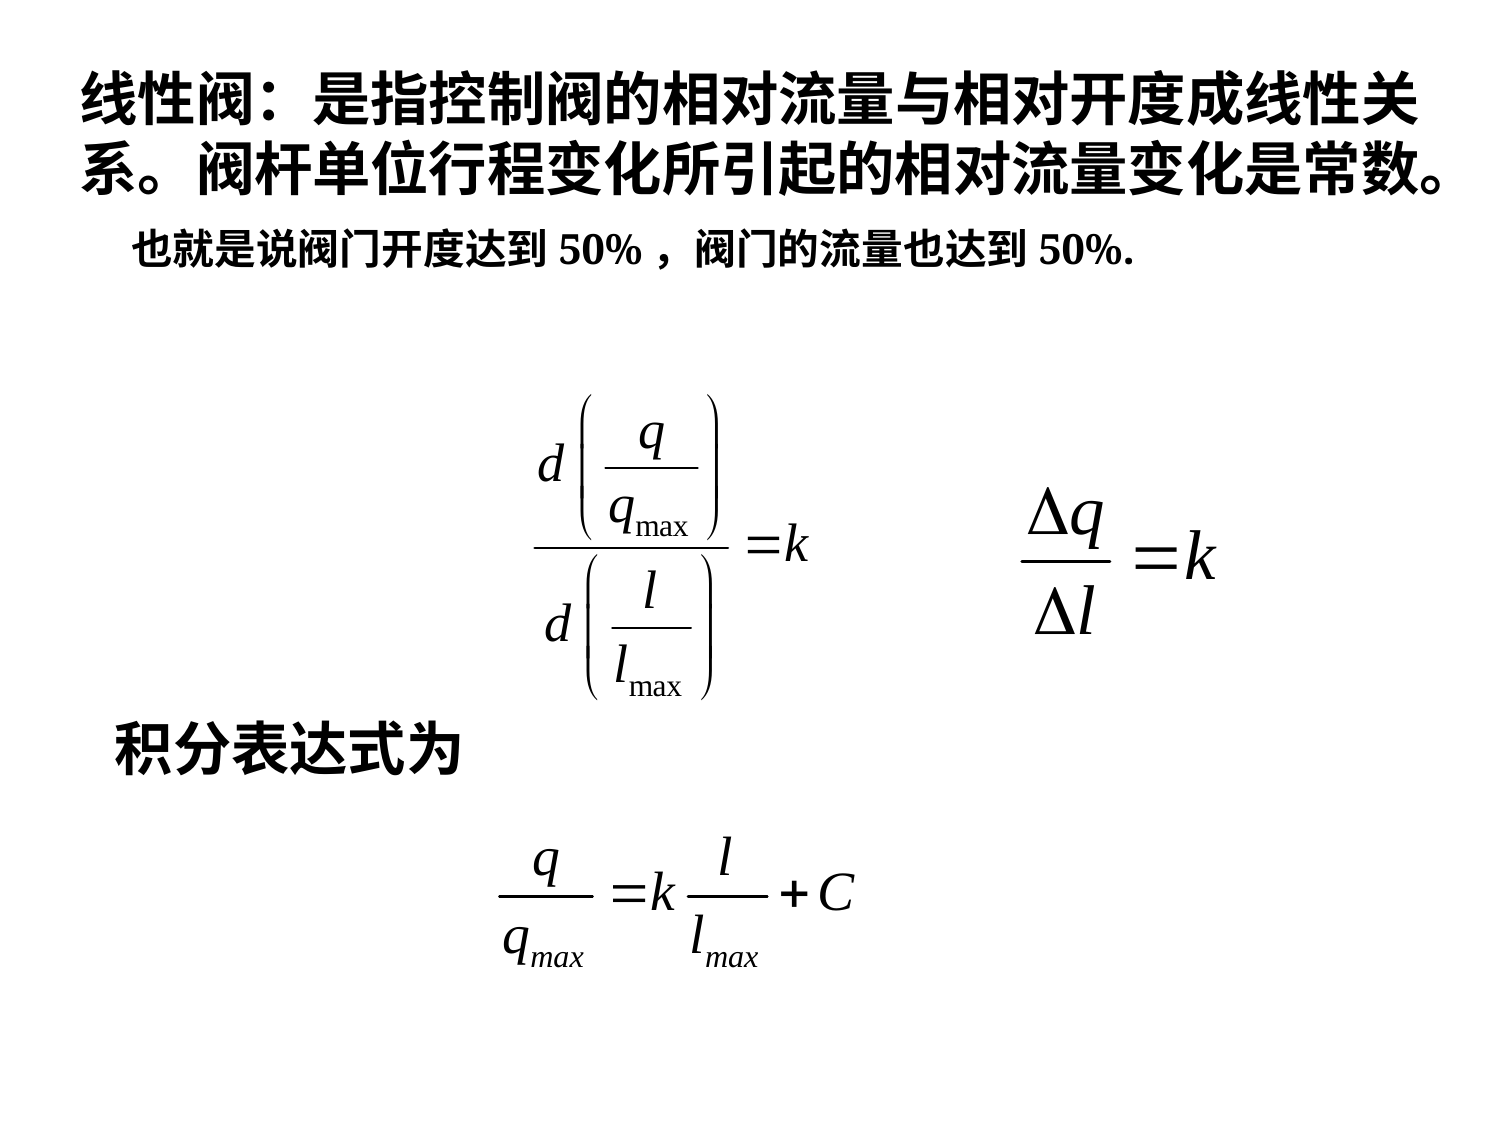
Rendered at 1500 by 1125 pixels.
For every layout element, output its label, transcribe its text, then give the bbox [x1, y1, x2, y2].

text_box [489, 822, 866, 980]
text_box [525, 385, 824, 711]
text_box 线性阀：是指控制阀的相对流量与相对开度成线性关系。阀杆单位行程变化所引起的相对流量变化是常数。 也就是说阀门开度达到50%，阀门的流量也达到50%. [64, 54, 1447, 281]
text_box 积分表达式为 [100, 704, 501, 789]
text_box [1009, 467, 1235, 650]
